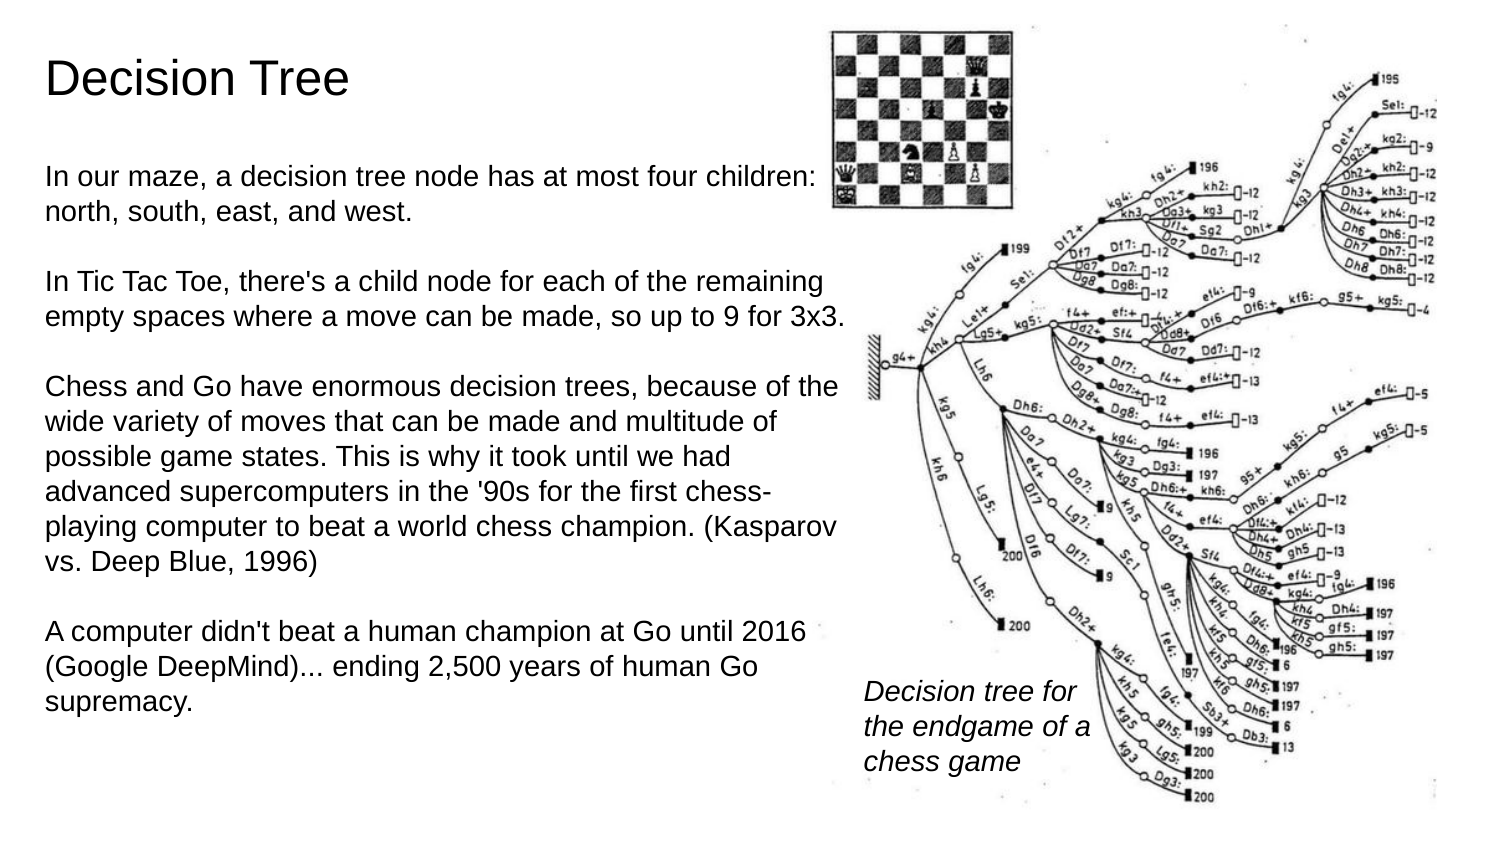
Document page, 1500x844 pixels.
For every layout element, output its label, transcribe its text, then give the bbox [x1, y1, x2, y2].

text_box Decision Tree [29, 30, 807, 121]
text_box In our maze, a decision tree node has at most four children: north, south, east, and west. In Tic Tac Toe, there's a child node for each of the remaining empty spaces where a move can be made, so up to 9 for 3x3. Chess and Go have enormous decision trees, because of the wide variety of moves that can be made and multitude of possible game states. This is why it took until we had advanced supercomputers in the '90s for the first chess-playing computer to beat a world chess champion. (Kasparov vs. Deep Blue, 1996) A computer didn't beat a human champion at Go until 2016 (Google DeepMind)... ending 2,500 years of human Go supremacy. [29, 142, 807, 732]
picture [812, 24, 1437, 819]
